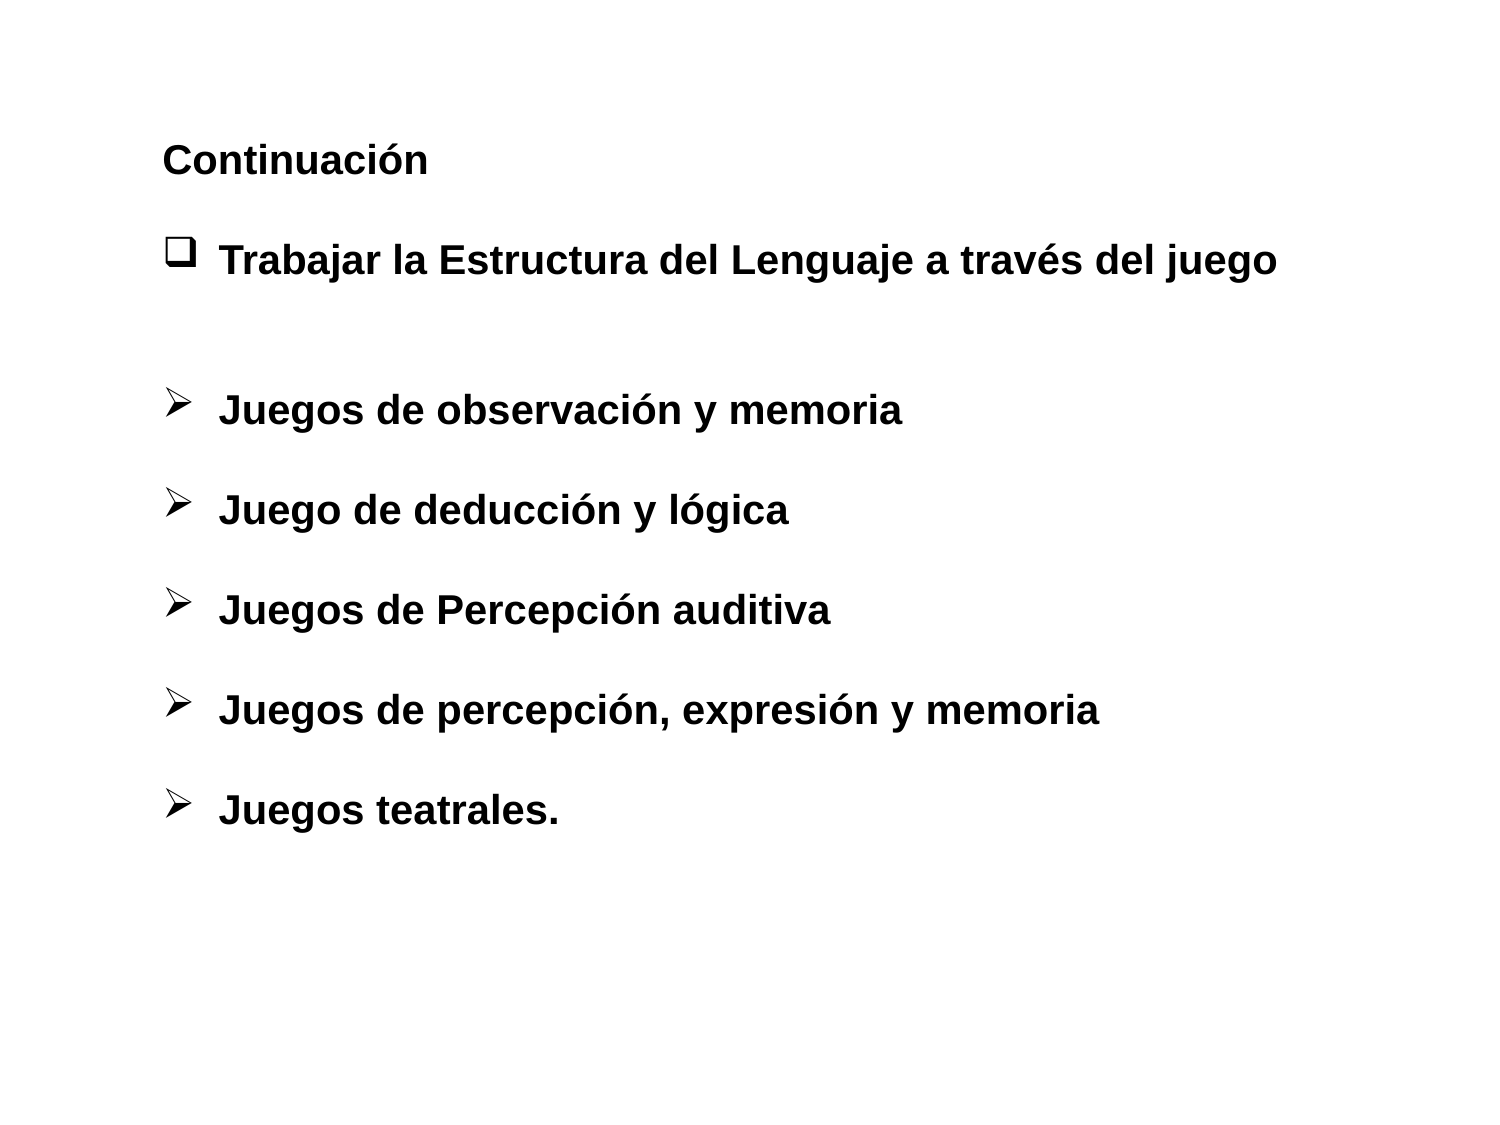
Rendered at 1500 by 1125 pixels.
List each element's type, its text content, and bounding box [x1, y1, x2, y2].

text_box Continuación Trabajar la Estructura del Lenguaje a través del juego Juegos de observación y memoria Juego de deducción y lógica Juegos de Percepción auditiva Juegos de percepción, expresión y memoria Juegos teatrales. [147, 125, 1353, 991]
